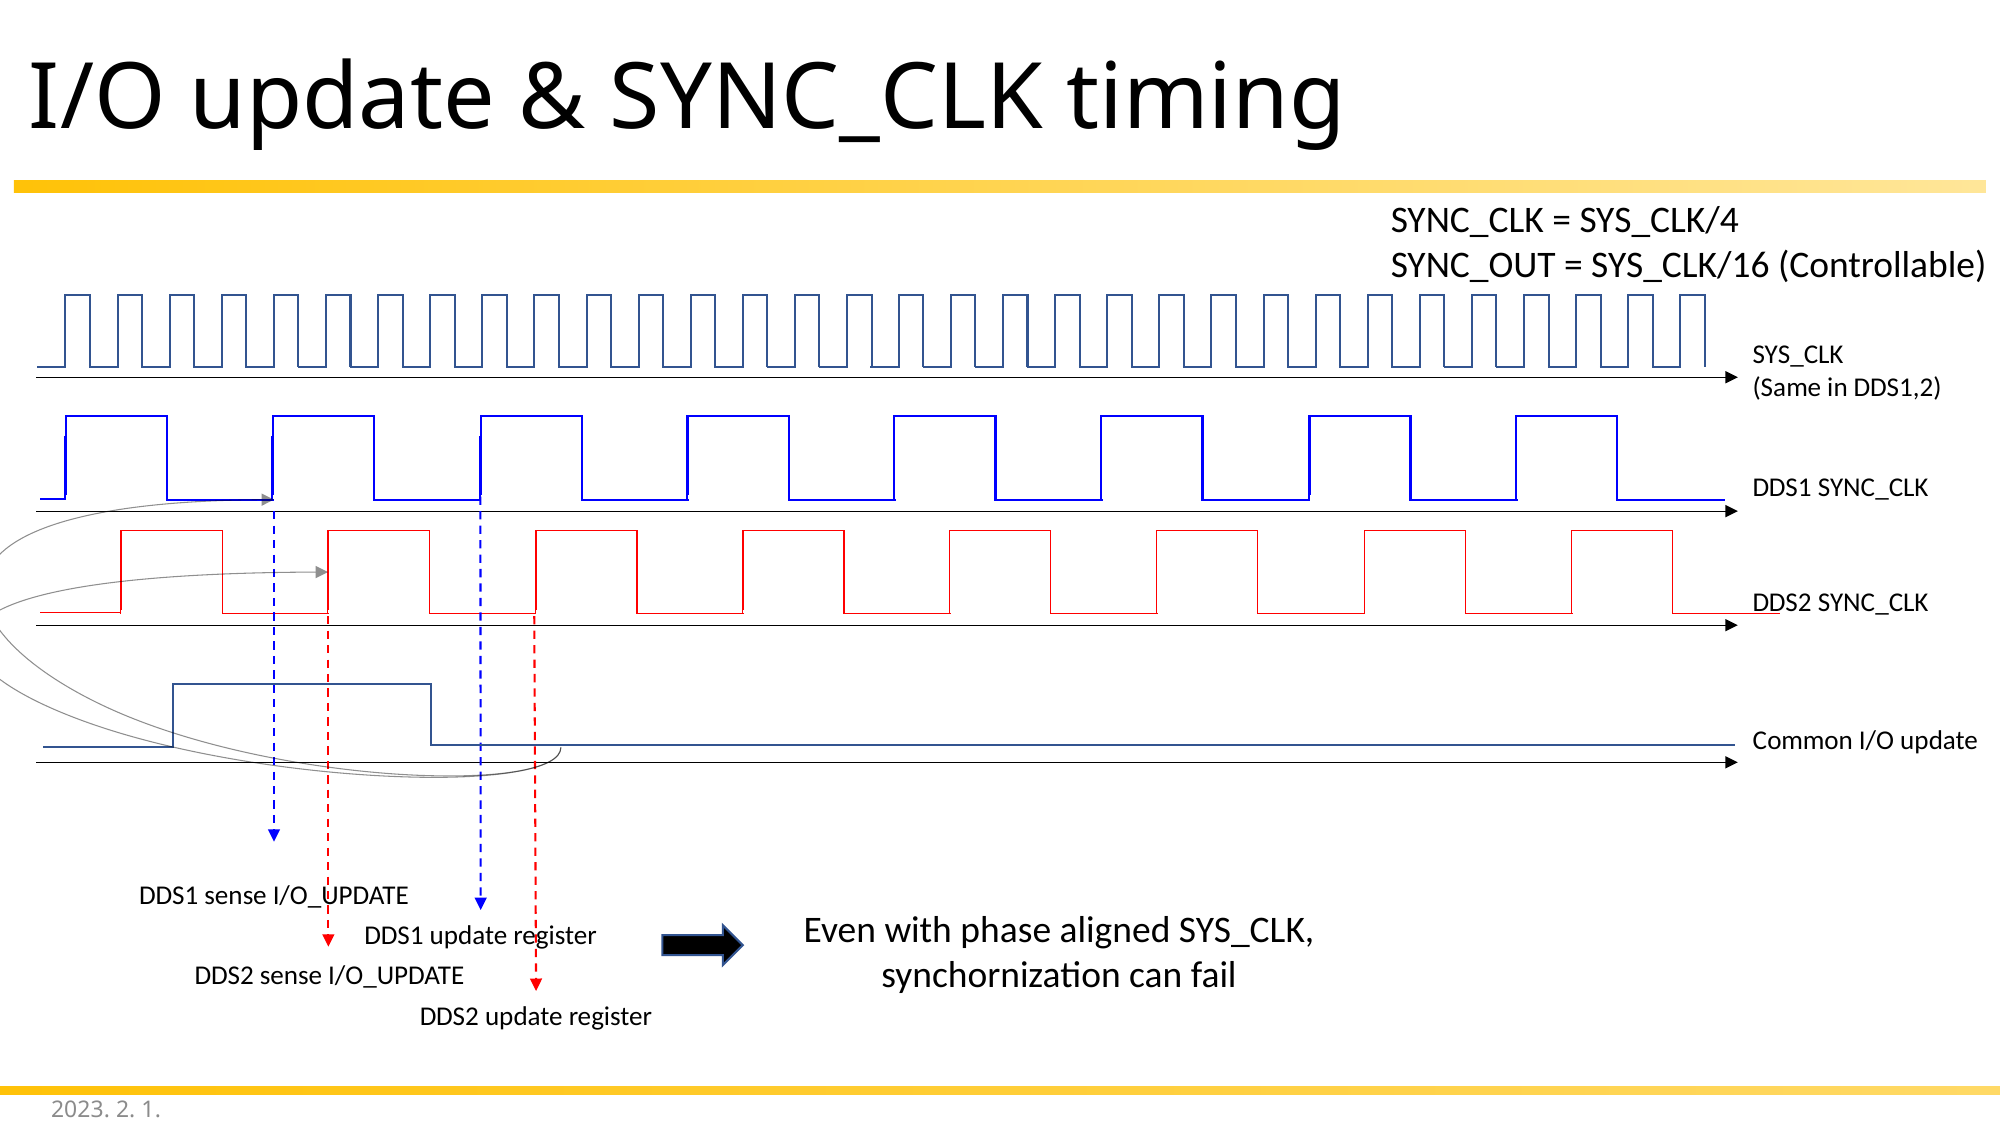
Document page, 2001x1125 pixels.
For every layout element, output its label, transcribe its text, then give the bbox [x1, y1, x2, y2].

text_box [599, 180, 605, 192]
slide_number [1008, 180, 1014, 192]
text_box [40, 416, 1725, 500]
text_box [328, 530, 480, 614]
text_box SYNC_CLK = SYS_CLK/4 SYNC_OUT = SYS_CLK/16 (Controllable) [1376, 187, 2000, 293]
text_box DDS2 SYNC_CLK [1737, 576, 1976, 624]
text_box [36, 295, 1705, 368]
text_box DDS1 sense I/O_UPDATE [329, 869, 427, 909]
text_box DDS2 sense I/O_UPDATE [176, 950, 483, 998]
slide_number 2023. 2. 1. [36, 1078, 486, 1125]
title I/O update & SYNC_CLK timing [13, 25, 1986, 173]
text_box [661, 922, 745, 968]
text_box DDS1 update register [537, 909, 634, 958]
text_box SYS_CLK (Same in DDS1,2) [1737, 329, 1986, 410]
text_box Common I/O update [1737, 715, 2000, 763]
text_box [172, 530, 328, 684]
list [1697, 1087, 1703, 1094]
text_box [172, 499, 274, 530]
text_box DDS1 sense I/O_UPDATE [121, 869, 328, 917]
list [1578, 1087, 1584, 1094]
text_box DDS2 update register [383, 990, 690, 1039]
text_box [40, 530, 172, 614]
text_box DDS1 update register [327, 909, 534, 958]
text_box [481, 530, 1781, 614]
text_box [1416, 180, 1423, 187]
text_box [43, 683, 1735, 748]
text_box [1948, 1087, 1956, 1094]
text_box Even with phase aligned SYS_CLK, synchornization can fail [759, 897, 1359, 1003]
text_box DDS1 SYNC_CLK [1737, 462, 1976, 510]
